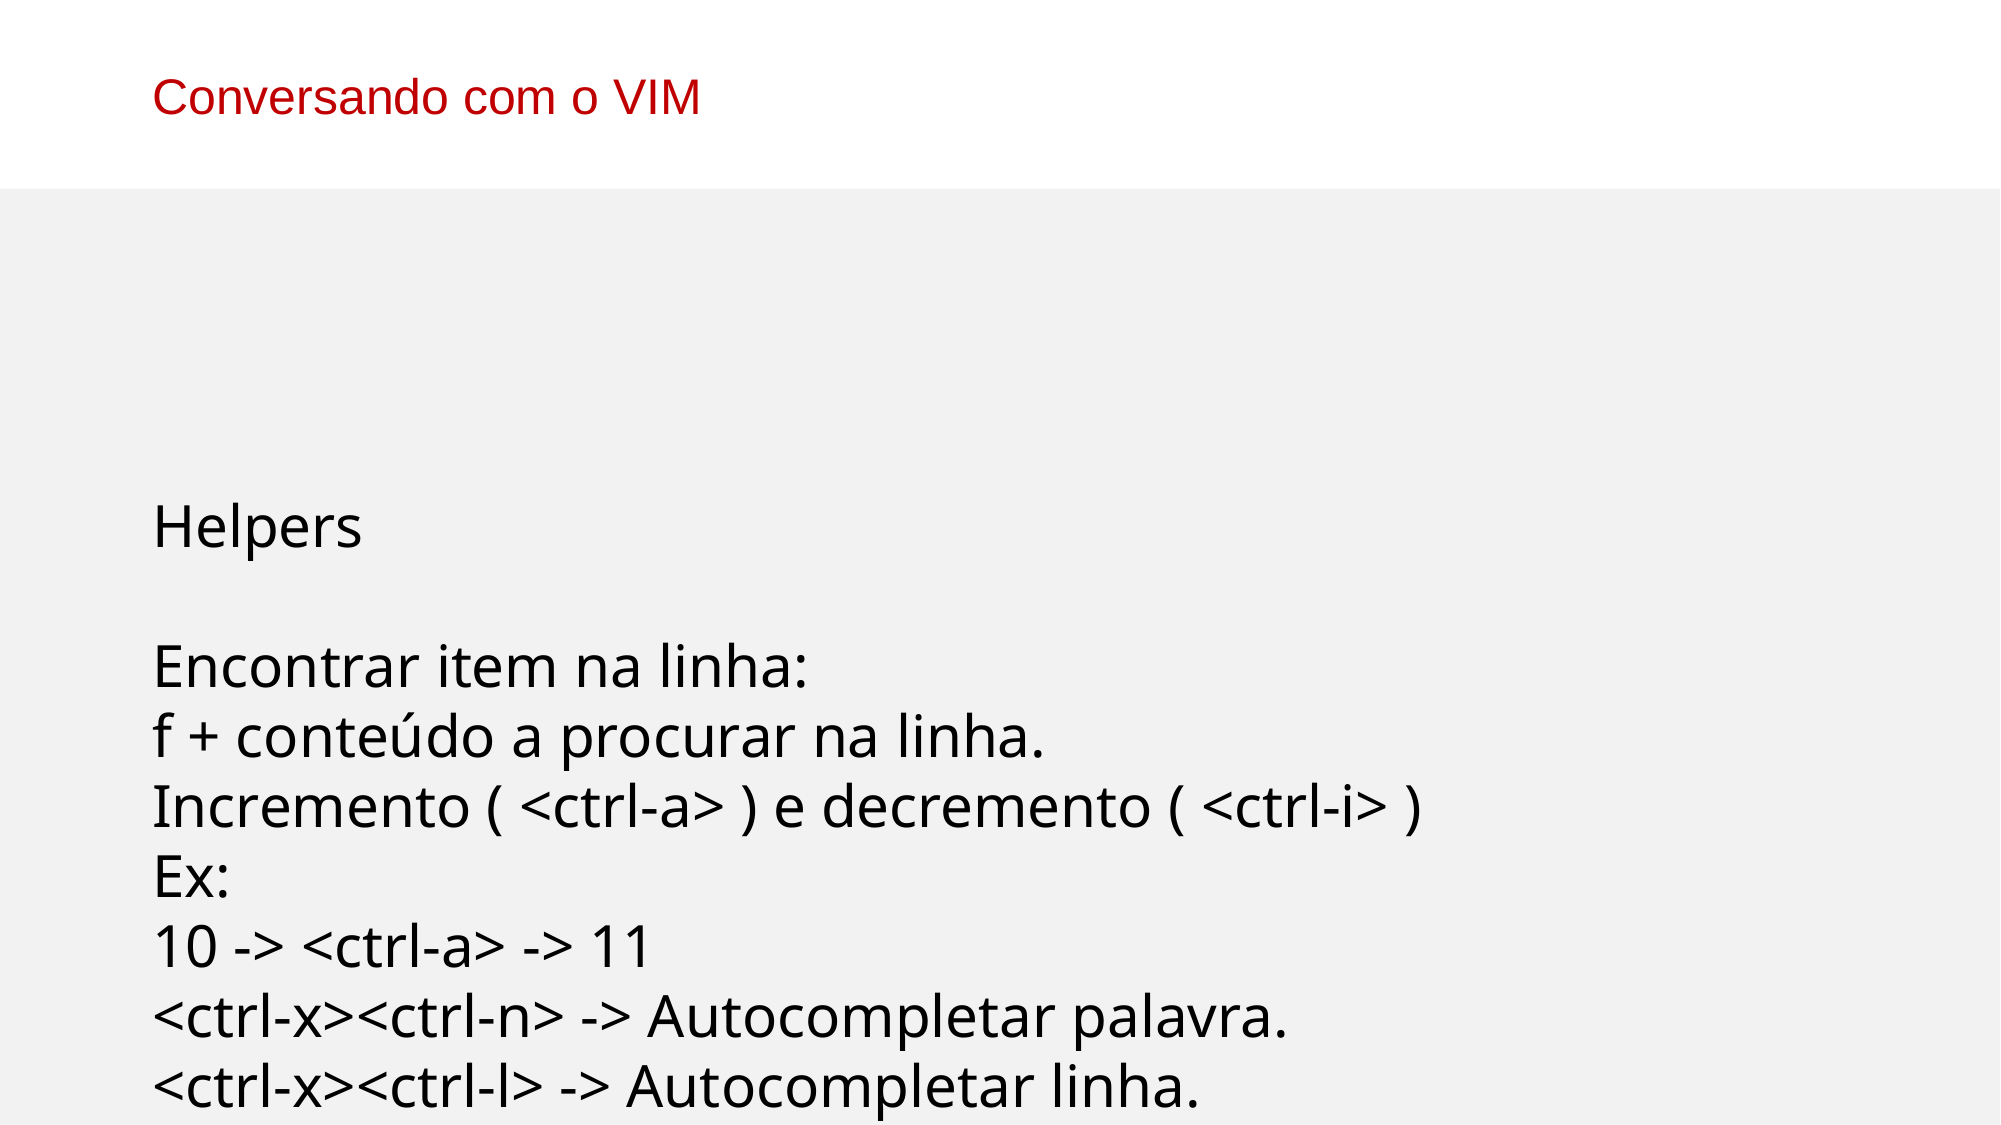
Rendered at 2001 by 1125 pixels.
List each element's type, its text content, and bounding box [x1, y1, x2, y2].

text_box Conversando com o VIM [137, 59, 1863, 138]
text_box Helpers Encontrar item na linha: f + conteúdo a procurar na linha. Incremento ( <ctrl-a> ) e decremento ( <ctrl-i> ) Ex: 10 -> <ctrl-a> -> 11 <ctrl-x><ctrl-n> -> Autocompletar palavra. <ctrl-x><ctrl-l> -> Autocompletar linha. <ctrl-x><ctrl-f> -> Autocompleta com o istema de arquivos. <ctrl-x><ctrl-k> -> Autocompleta com o dicionário. <ctrl-p> -> Autocompleta o texto. Modo replace: r + nova letra R sobrescreve texto da linha Y -> copia a linha inteira y -> copia tudo. u -> desfaz alterações. <ctrl-r> -> refaz alterações. J -> mescla linhas (útil em listas variáveis por exemplo) V -> seleciona a linha inteira % -> match com elementos [137, 481, 1863, 1014]
